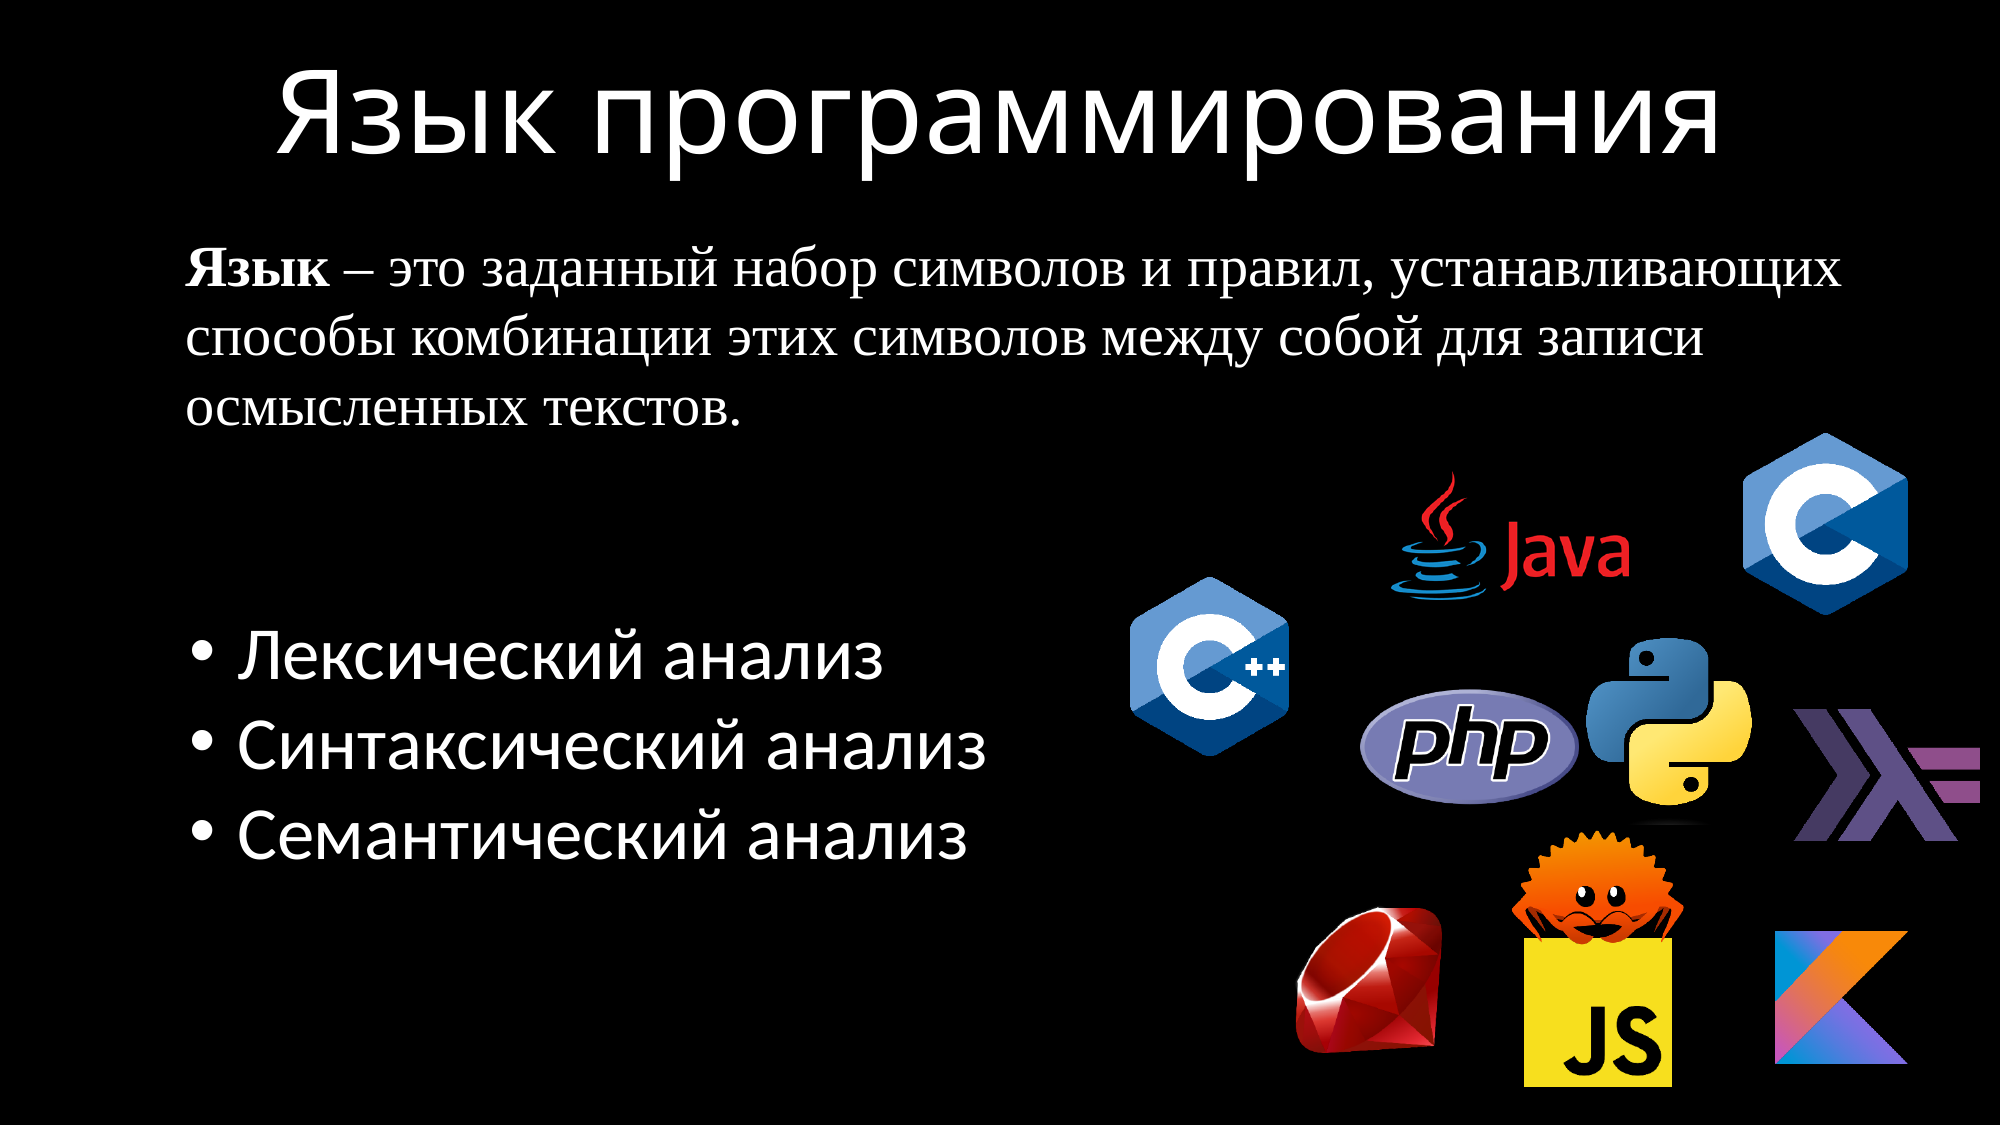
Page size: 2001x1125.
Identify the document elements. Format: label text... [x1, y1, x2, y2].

picture [1793, 709, 1980, 841]
picture [1293, 904, 1442, 1053]
title Язык программирования [249, 38, 1750, 186]
text_box Язык – это заданный набор символов и правил, устанавливающих способы комбинации этих символов между собой для записи осмысленных текстов. [170, 220, 1945, 515]
picture [1775, 931, 1908, 1064]
picture [1360, 637, 1757, 1087]
picture [1743, 433, 1908, 615]
picture [1130, 577, 1289, 756]
text_box Лексический анализ Синтаксический анализ Семантический анализ [175, 597, 1004, 883]
picture [1391, 471, 1629, 600]
